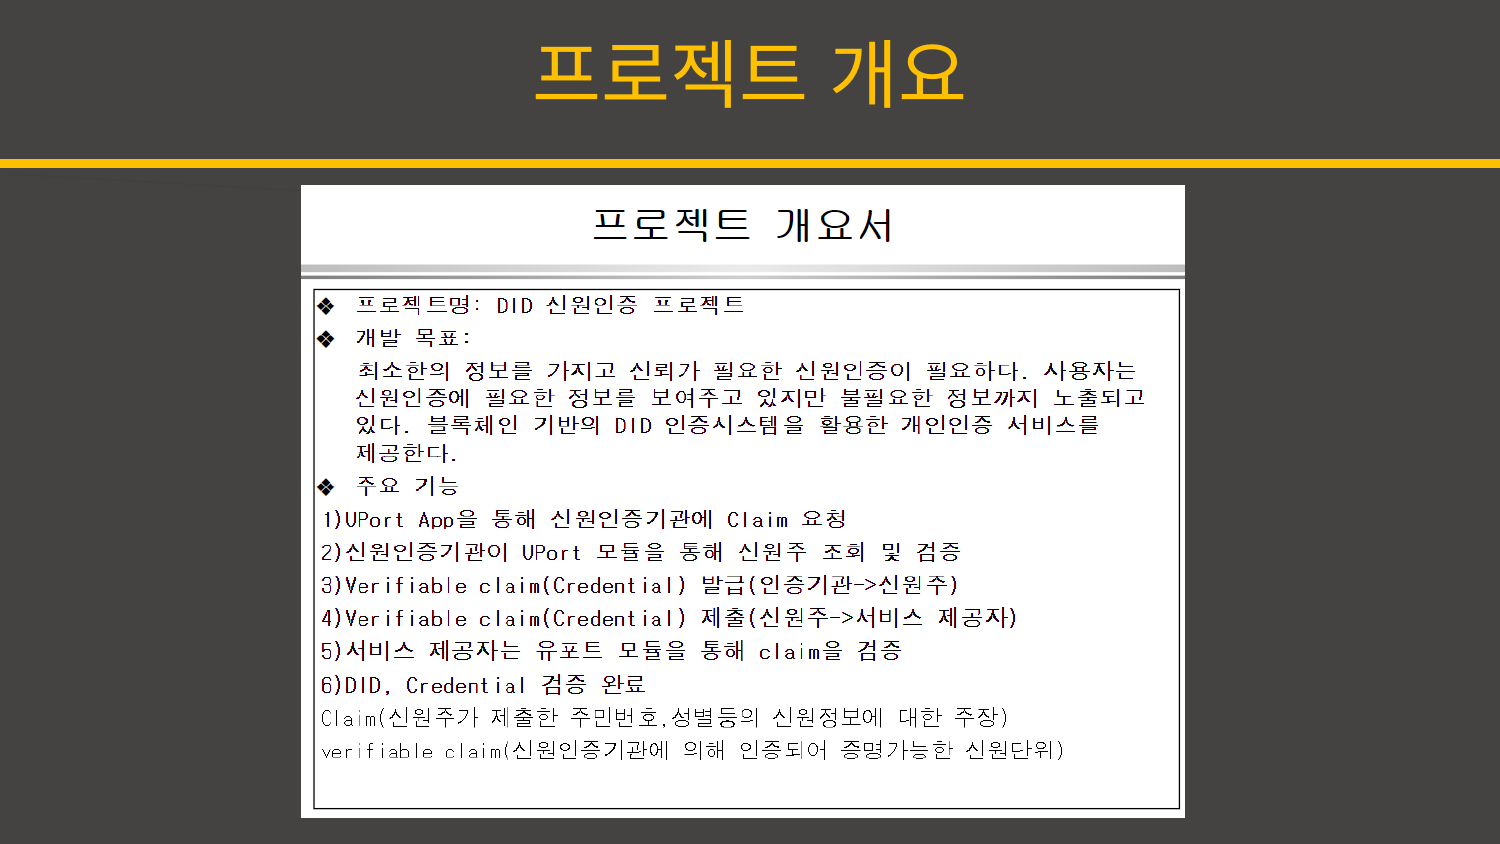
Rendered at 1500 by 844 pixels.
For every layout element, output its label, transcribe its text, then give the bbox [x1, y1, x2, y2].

picture [301, 185, 1185, 818]
list 프로젝트 개요 [0, 25, 1500, 120]
